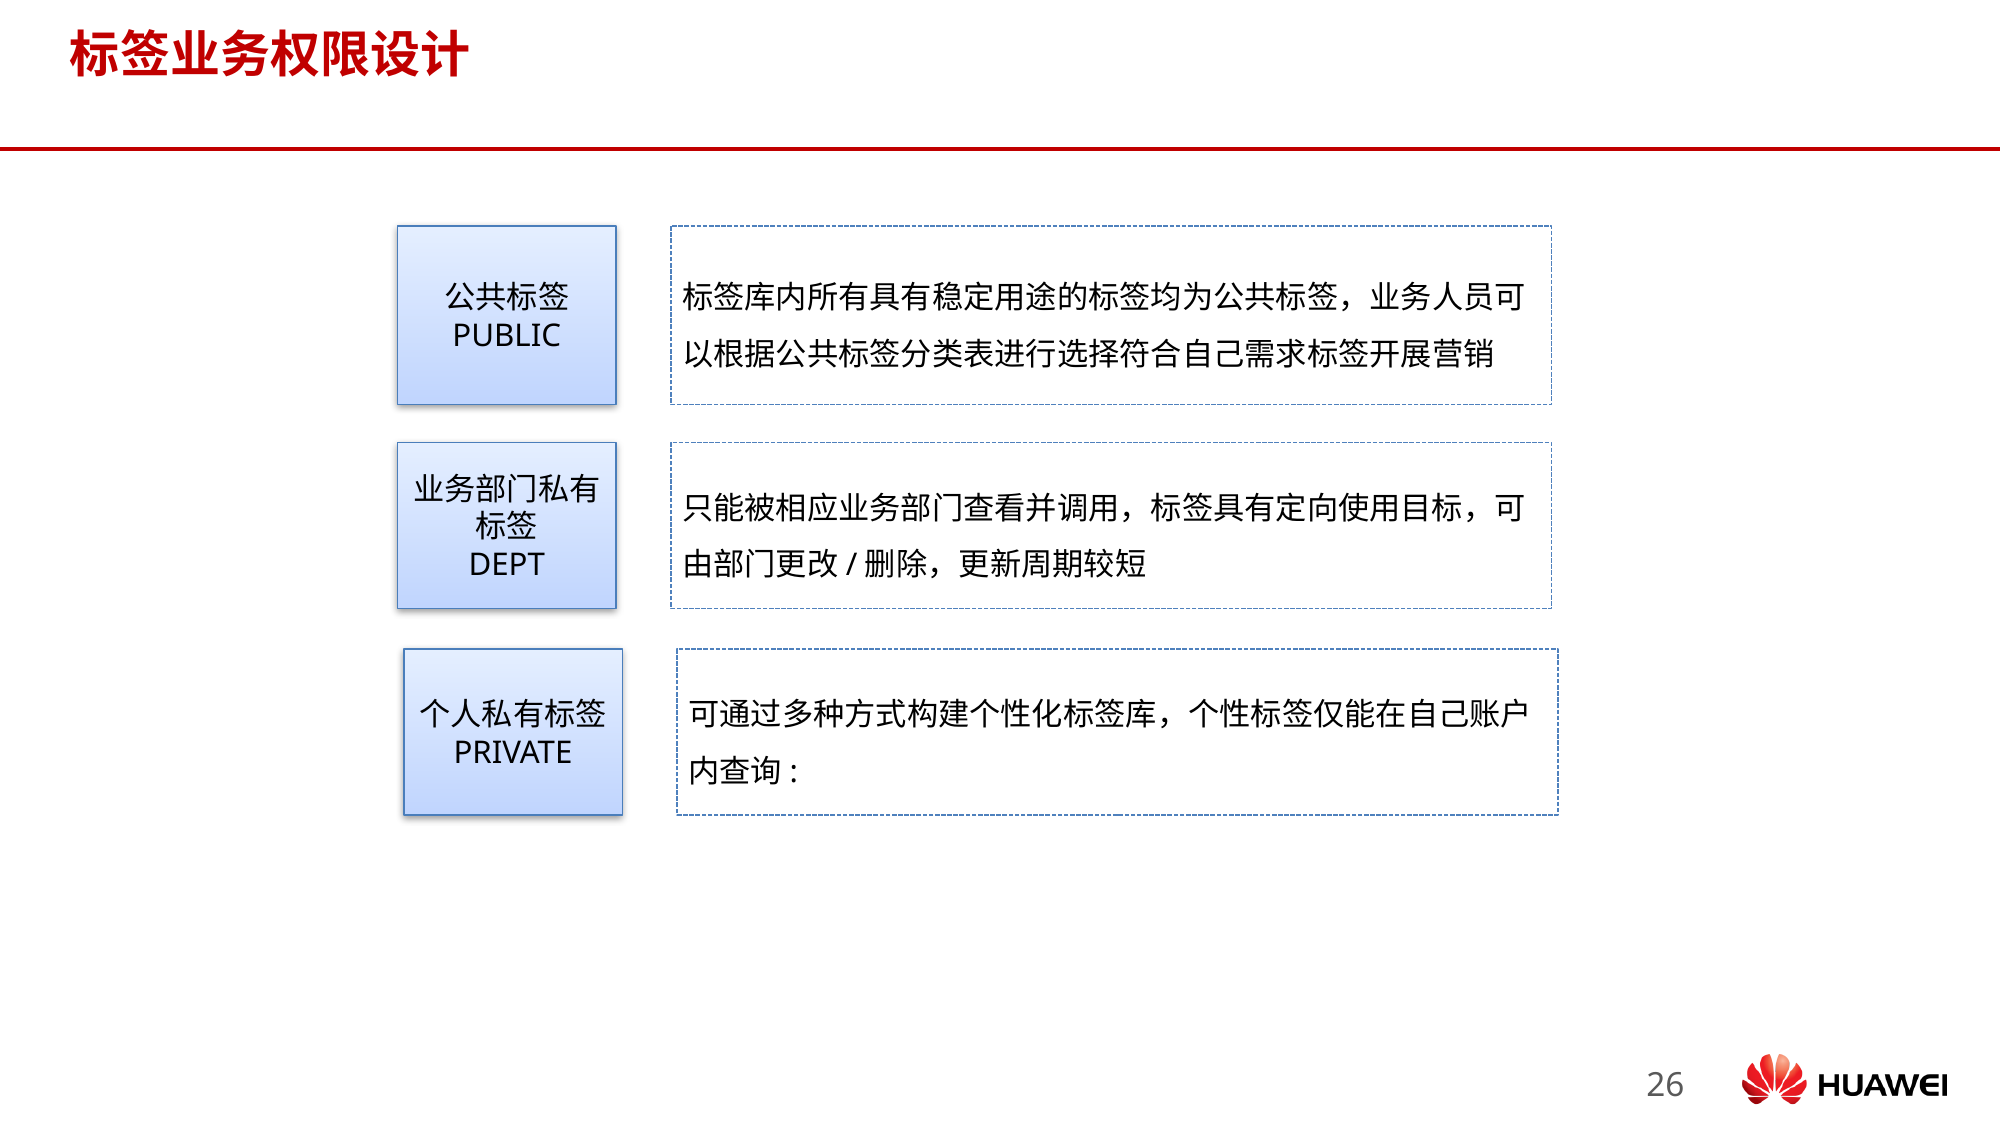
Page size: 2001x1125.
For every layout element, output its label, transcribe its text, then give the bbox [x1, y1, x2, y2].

picture [1741, 1054, 1947, 1105]
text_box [397, 225, 1559, 816]
title 标签业务权限设计 [55, 15, 1933, 125]
